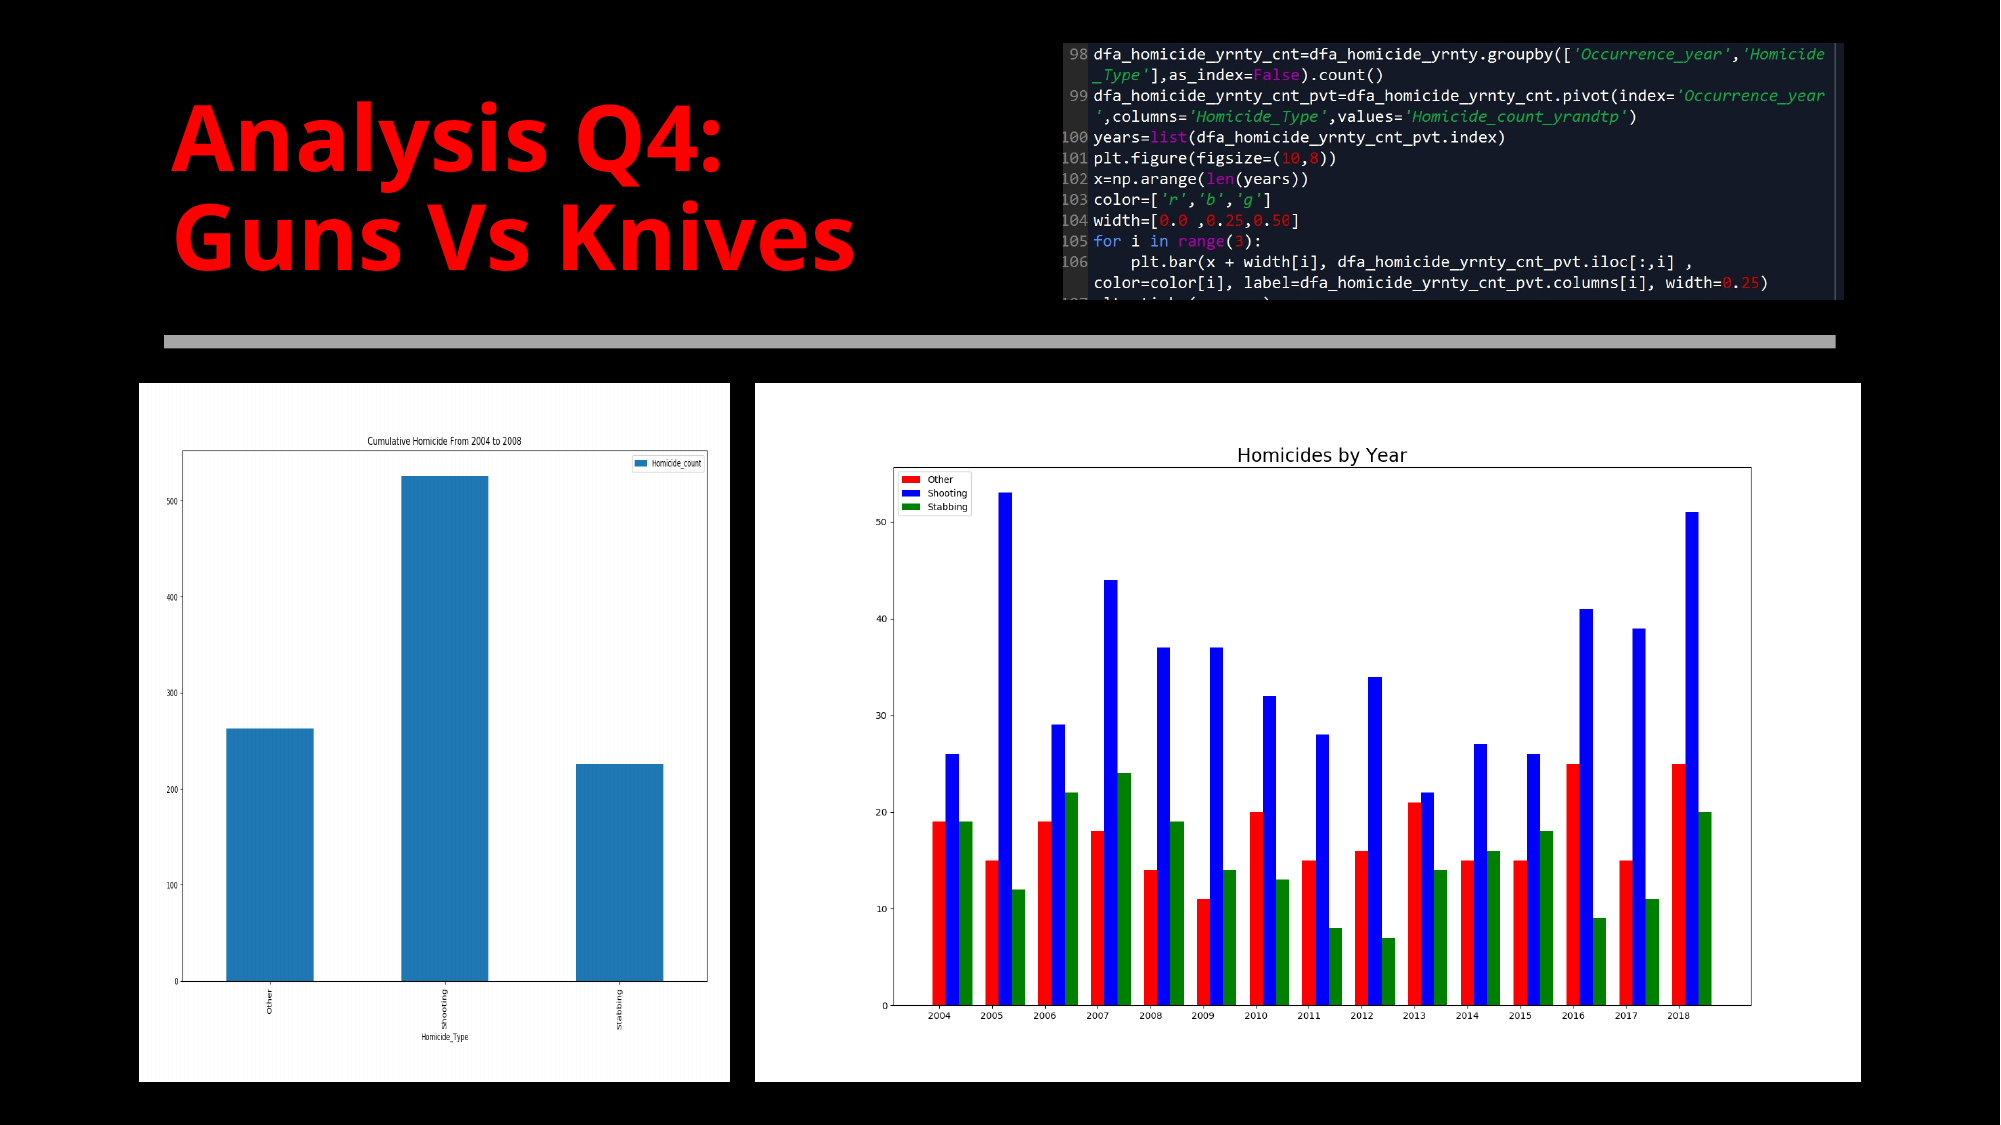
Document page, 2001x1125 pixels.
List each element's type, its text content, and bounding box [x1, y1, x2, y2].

picture [1063, 43, 1844, 300]
title Analysis Q4: Guns Vs Knives [156, 82, 907, 300]
picture [139, 383, 731, 1082]
text_box [163, 334, 1837, 349]
picture [755, 383, 1861, 1082]
